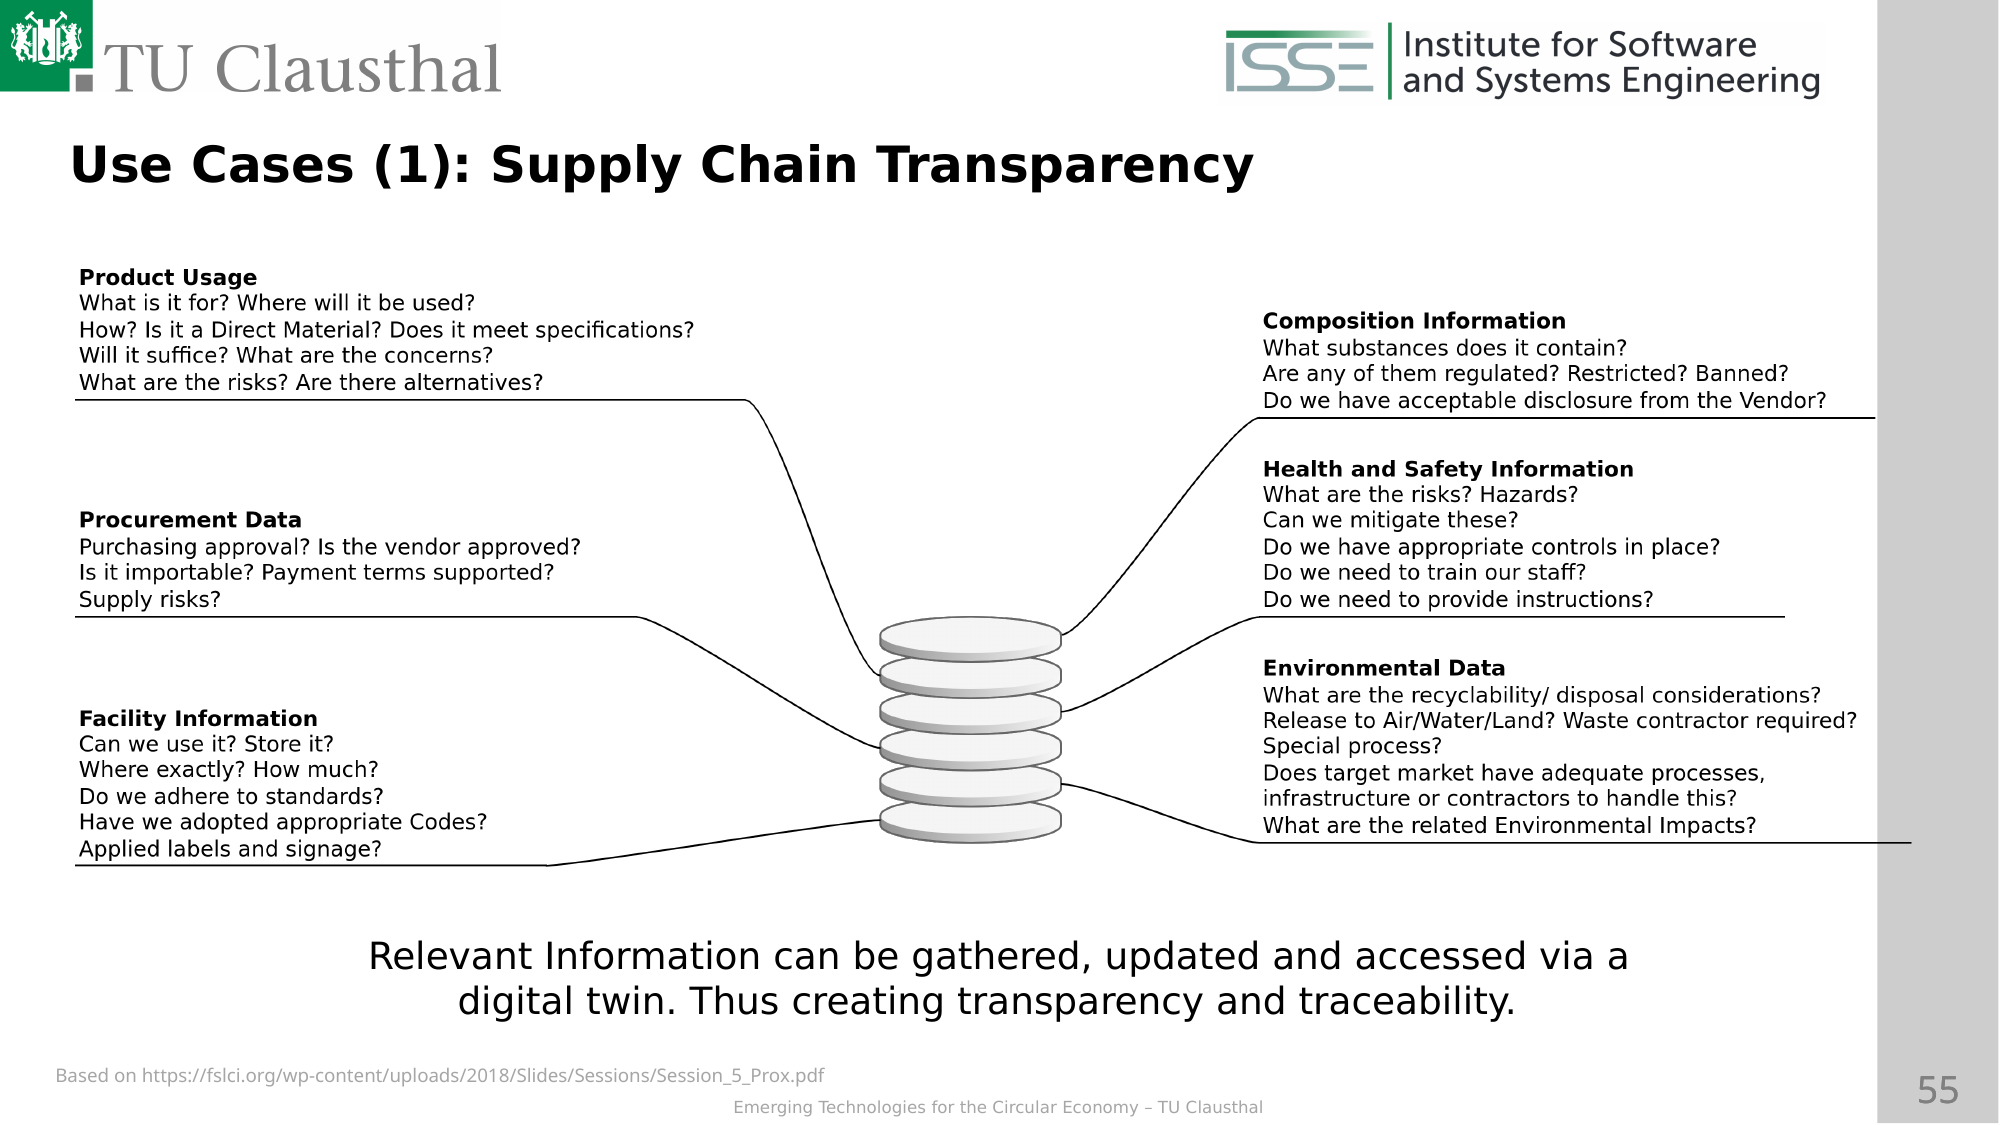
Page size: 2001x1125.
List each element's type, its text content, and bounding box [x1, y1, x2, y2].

text_box Based on https://fslci.org/wp-content/uploads/2018/Slides/Sessions/Session_5_Prox.pdf [40, 1056, 975, 1094]
picture [0, 0, 501, 92]
text_box Relevant Information can be gathered, updated and accessed via a digital twin. Thus creating transparency and traceability. [334, 924, 1665, 1075]
picture [74, 254, 1913, 867]
picture [1218, 22, 1825, 106]
text_box Use Cases (1): Supply Chain Transparency [54, 125, 1819, 208]
